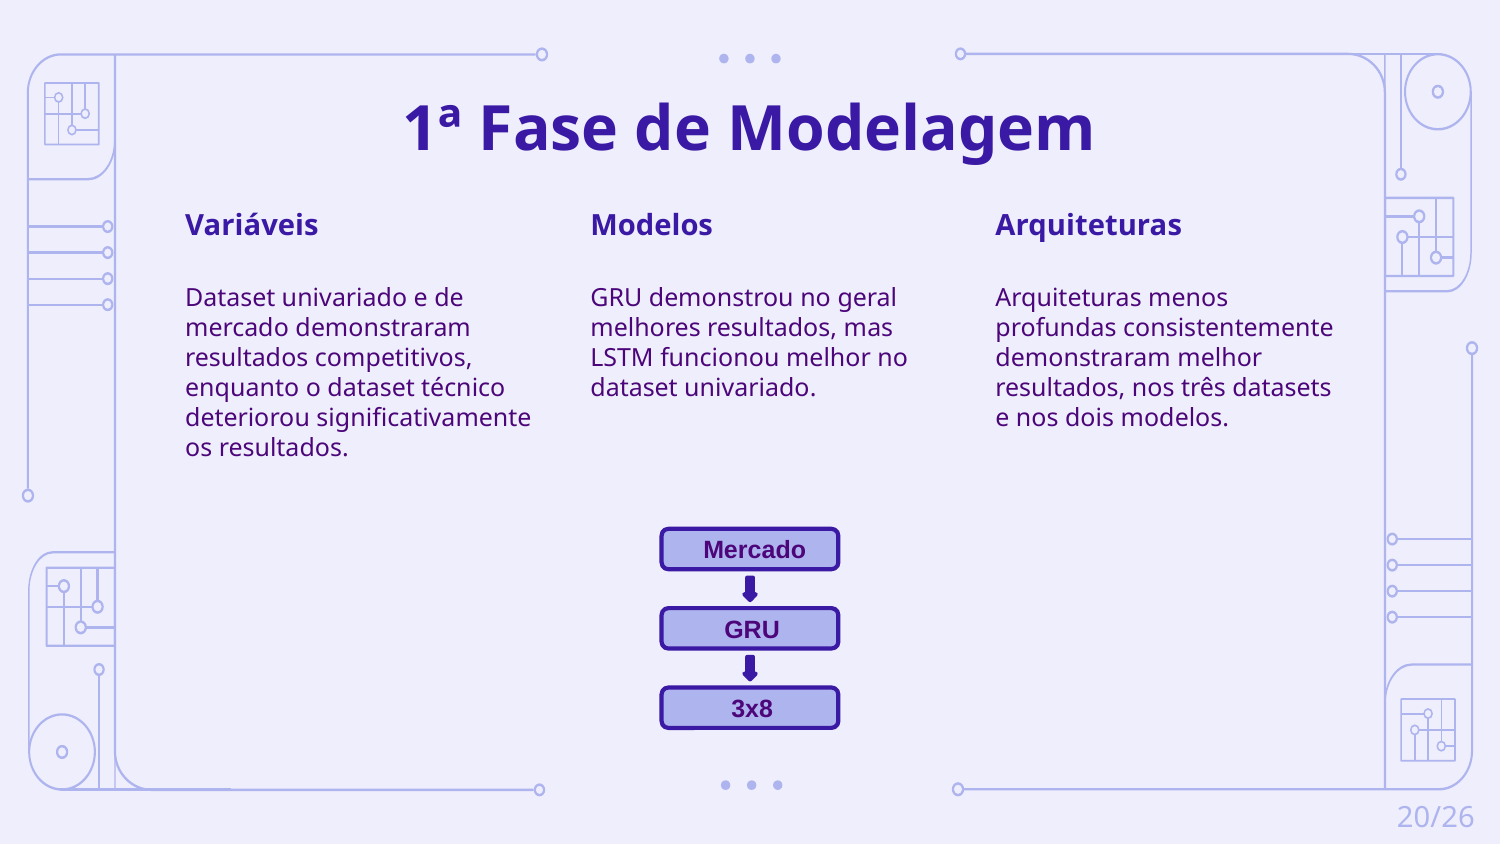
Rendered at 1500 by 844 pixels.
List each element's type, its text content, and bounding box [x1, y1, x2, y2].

subtitle Dataset univariado e de mercado demonstraram resultados competitivos, enquanto o dataset técnico deteriorou significativamente os resultados. [145, 266, 550, 350]
text_box Mercado [659, 526, 841, 572]
text_box Arquiteturas menos profundas consistentemente demonstraram melhor resultados, nos três datasets e nos dois modelos. [955, 266, 1361, 350]
title 1ª Fase de Modelagem [118, 72, 1382, 167]
subtitle Variáveis [145, 183, 550, 257]
text_box GRU [659, 606, 841, 651]
text_box GRU demonstrou no geral melhores resultados, mas LSTM funcionou melhor no dataset univariado. [550, 266, 955, 350]
text_box [742, 654, 758, 682]
text_box Arquiteturas [955, 183, 1361, 257]
text_box 20/26 [1381, 782, 1500, 844]
text_box 3x8 [659, 685, 841, 731]
text_box [742, 575, 758, 603]
text_box Modelos [550, 183, 955, 257]
